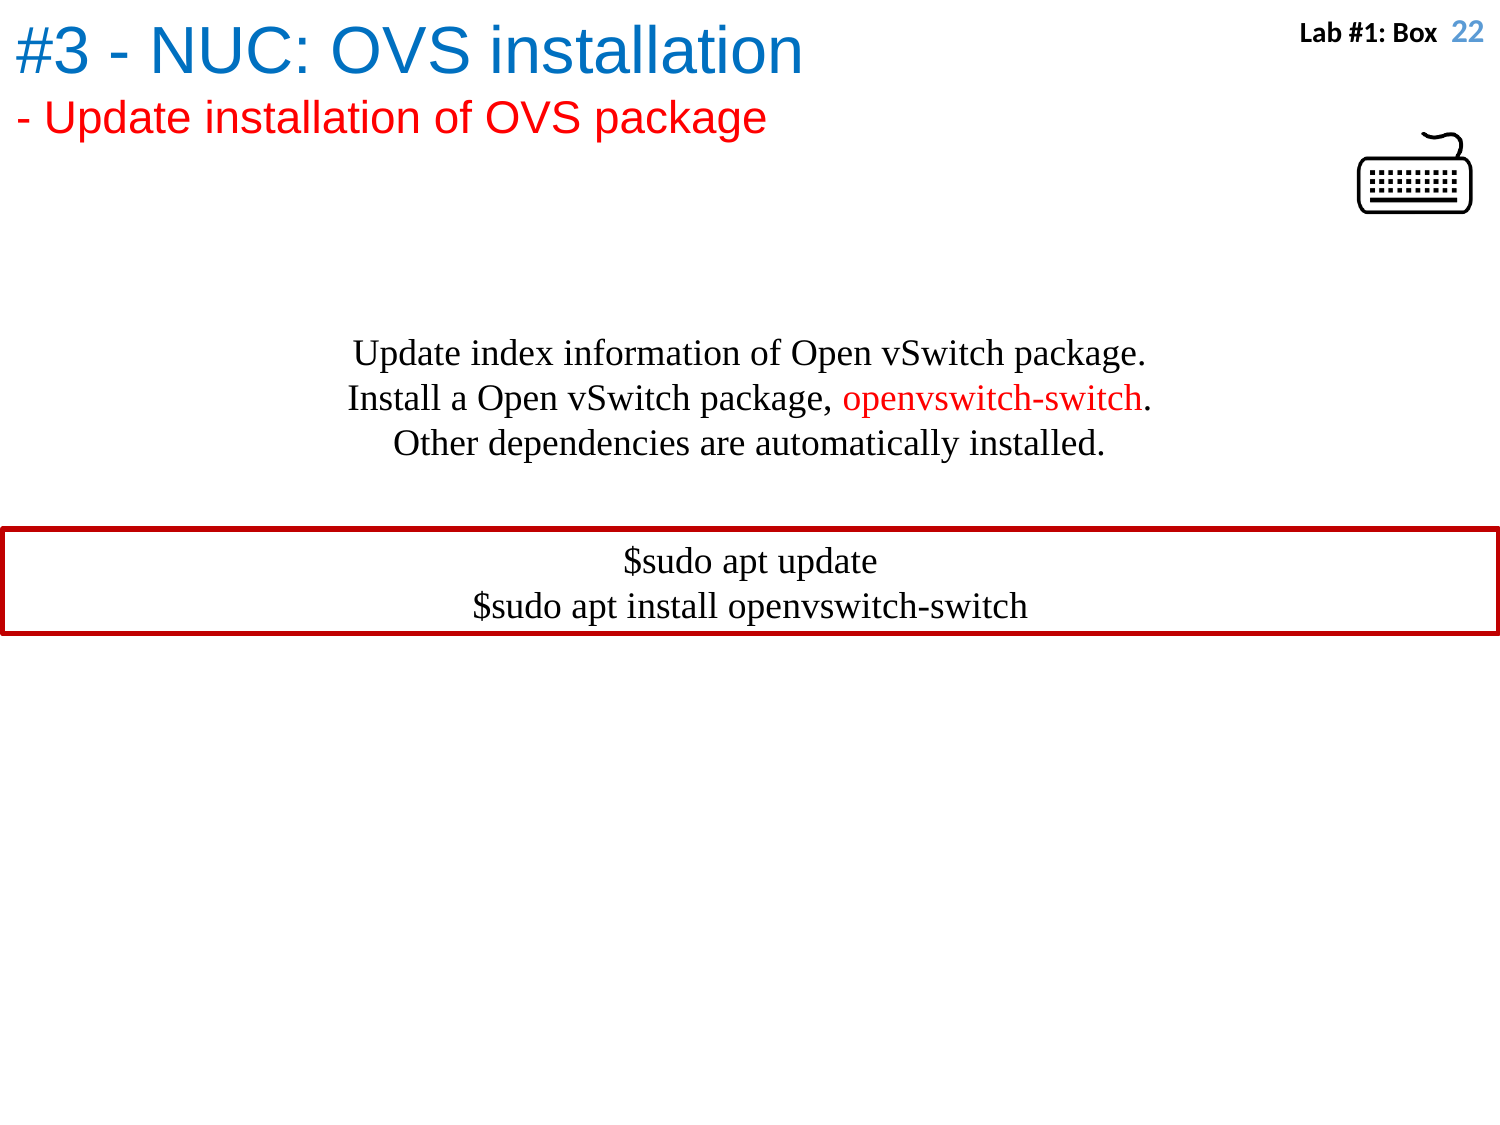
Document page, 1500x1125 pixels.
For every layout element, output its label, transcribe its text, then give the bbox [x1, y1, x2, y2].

slide_number Lab #1: Box 22 [1162, 0, 1500, 60]
text_box $sudo apt update $sudo apt install openvswitch-switch [2, 528, 1499, 634]
text_box #3 - NUC: OVS installation - Update installation of OVS package [1, 0, 878, 150]
text_box Update index information of Open vSwitch package. Install a Open vSwitch package, openvswitch-switch. Other dependencies are automatically installed. [85, 320, 1415, 471]
picture [1327, 89, 1500, 262]
